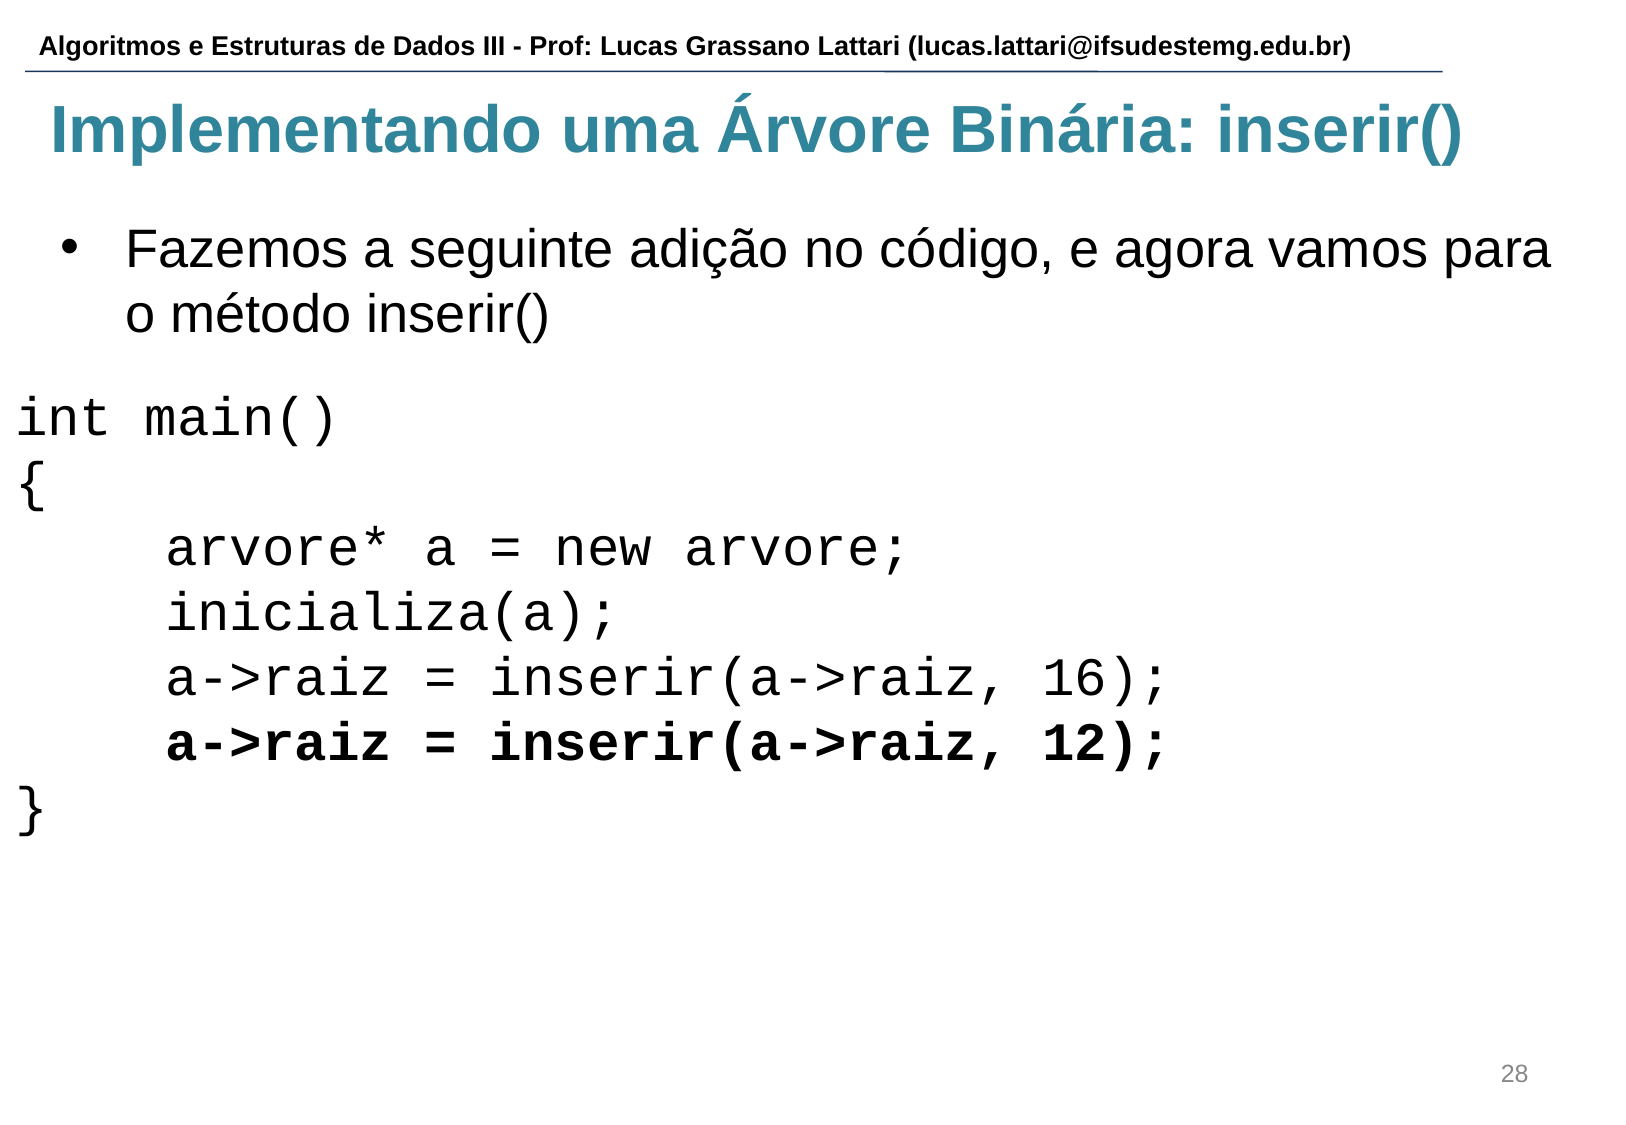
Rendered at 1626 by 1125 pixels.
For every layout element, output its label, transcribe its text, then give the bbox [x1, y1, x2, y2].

slide_number ‹#› [1164, 1042, 1544, 1103]
title Implementando uma Árvore Binária: inserir() [35, 78, 1600, 183]
text_box int main() { arvore* a = new arvore; inicializa(a); a->raiz = inserir(a->raiz, 16); a->raiz = inserir(a->raiz, 12); } [0, 362, 1271, 855]
text_box Fazemos a seguinte adição no código, e agora vamos para o método inserir() [35, 206, 1578, 961]
